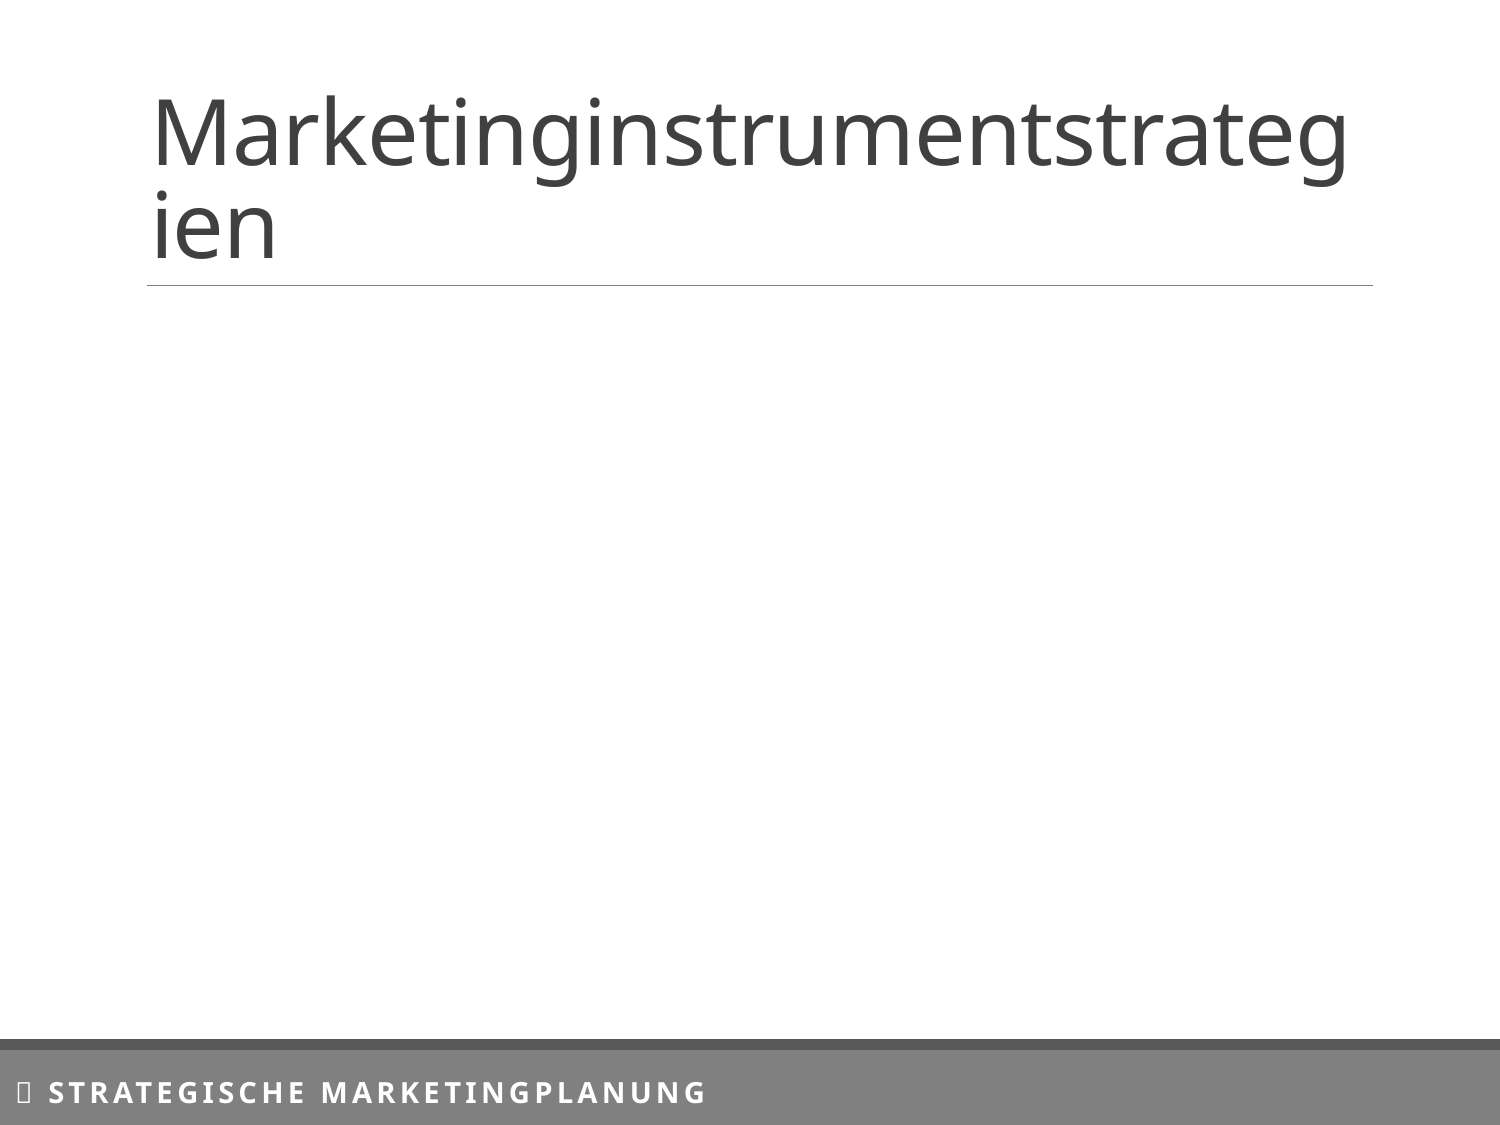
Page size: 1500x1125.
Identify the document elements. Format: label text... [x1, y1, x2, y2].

title Marketinginstrumentstrategien [135, 47, 1373, 285]
text_box  Strategische Marketingplanung [0, 1070, 1500, 1125]
